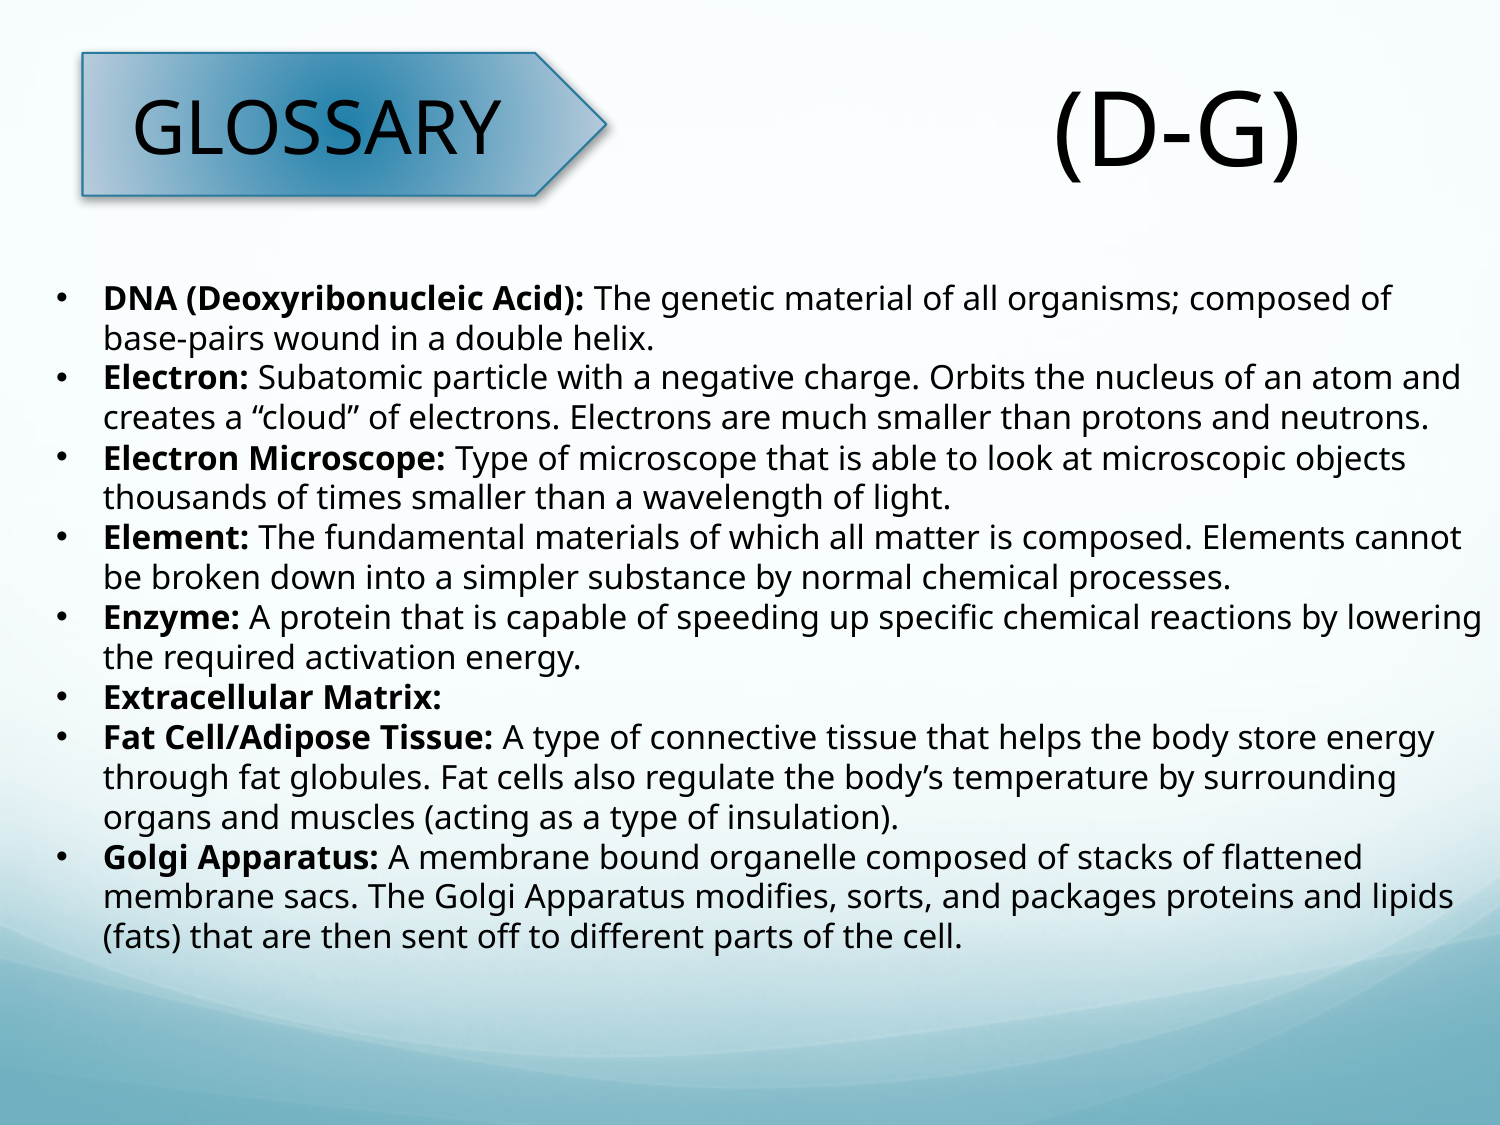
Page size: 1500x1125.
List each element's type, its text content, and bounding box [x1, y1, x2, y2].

text_box (D-G) [965, 54, 1364, 195]
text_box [81, 52, 607, 197]
text_box DNA (Deoxyribonucleic Acid): The genetic material of all organisms; composed of base-pairs wound in a double helix. Electron: Subatomic particle with a negative charge. Orbits the nucleus of an atom and creates a “cloud” of electrons. Electrons are much smaller than protons and neutrons. Electron Microscope: Type of microscope that is able to look at microscopic objects thousands of times smaller than a wavelength of light. Element: The fundamental materials of which all matter is composed. Elements cannot be broken down into a simpler substance by normal chemical processes. Enzyme: A protein that is capable of speeding up specific chemical reactions by lowering the required activation energy. Extracellular Matrix: Fat Cell/Adipose Tissue: A type of connective tissue that helps the body store energy through fat globules. Fat cells also regulate the body’s temperature by surrounding organs and muscles (acting as a type of insulation). Golgi Apparatus: A membrane bound organelle composed of stacks of flattened membrane sacs. The Golgi Apparatus modifies, sorts, and packages proteins and lipids (fats) that are then sent off to different parts of the cell. [41, 269, 1500, 963]
